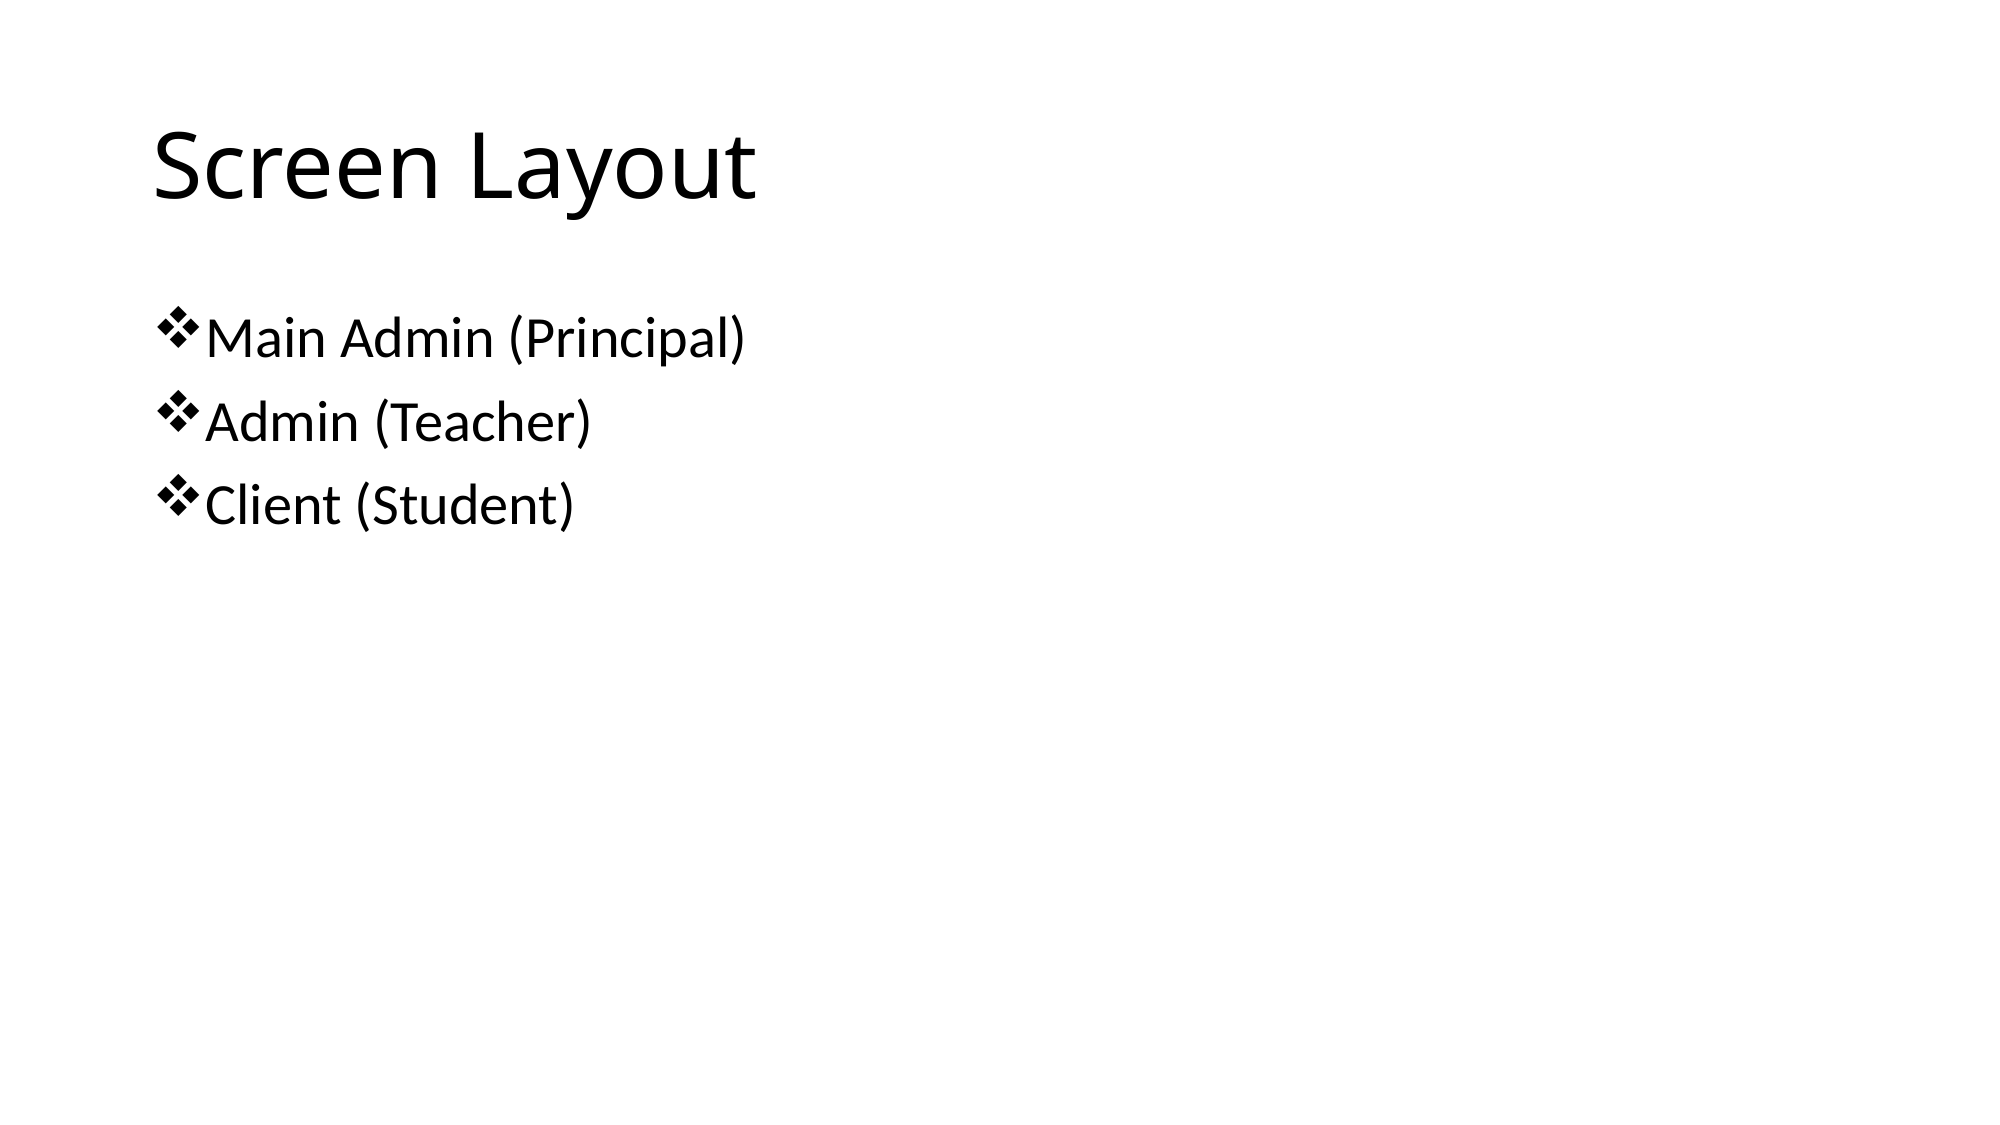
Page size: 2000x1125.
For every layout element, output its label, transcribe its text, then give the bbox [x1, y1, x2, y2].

title Screen Layout [137, 59, 1862, 278]
list Main Admin (Principal) Admin (Teacher) Client (Student) [137, 299, 1862, 1014]
